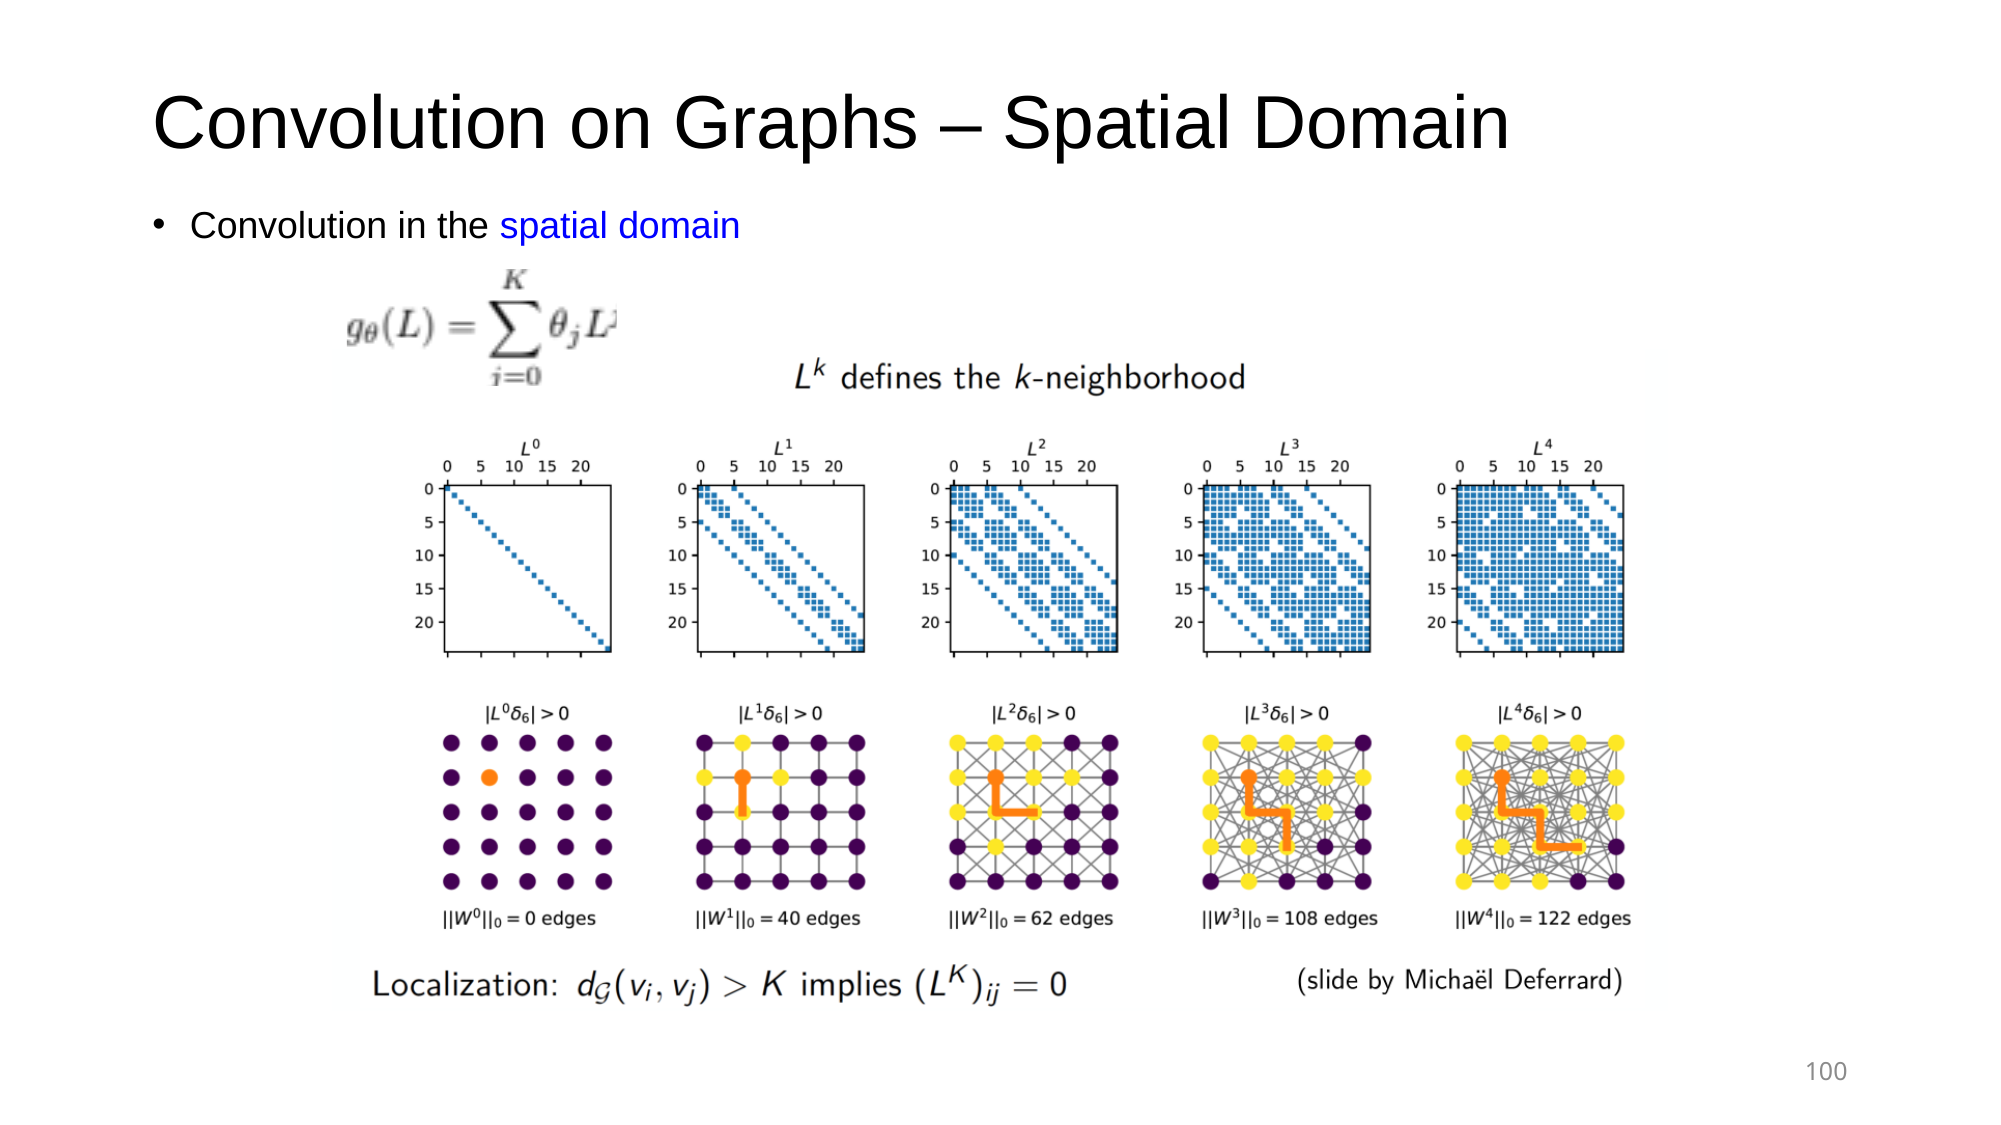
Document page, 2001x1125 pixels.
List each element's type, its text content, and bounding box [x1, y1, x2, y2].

picture [332, 269, 1668, 1011]
list Convolution in the spatial domain [137, 188, 825, 270]
title Convolution on Graphs – Spatial Domain [137, 59, 1863, 189]
slide_number 100 [1412, 1042, 1863, 1103]
